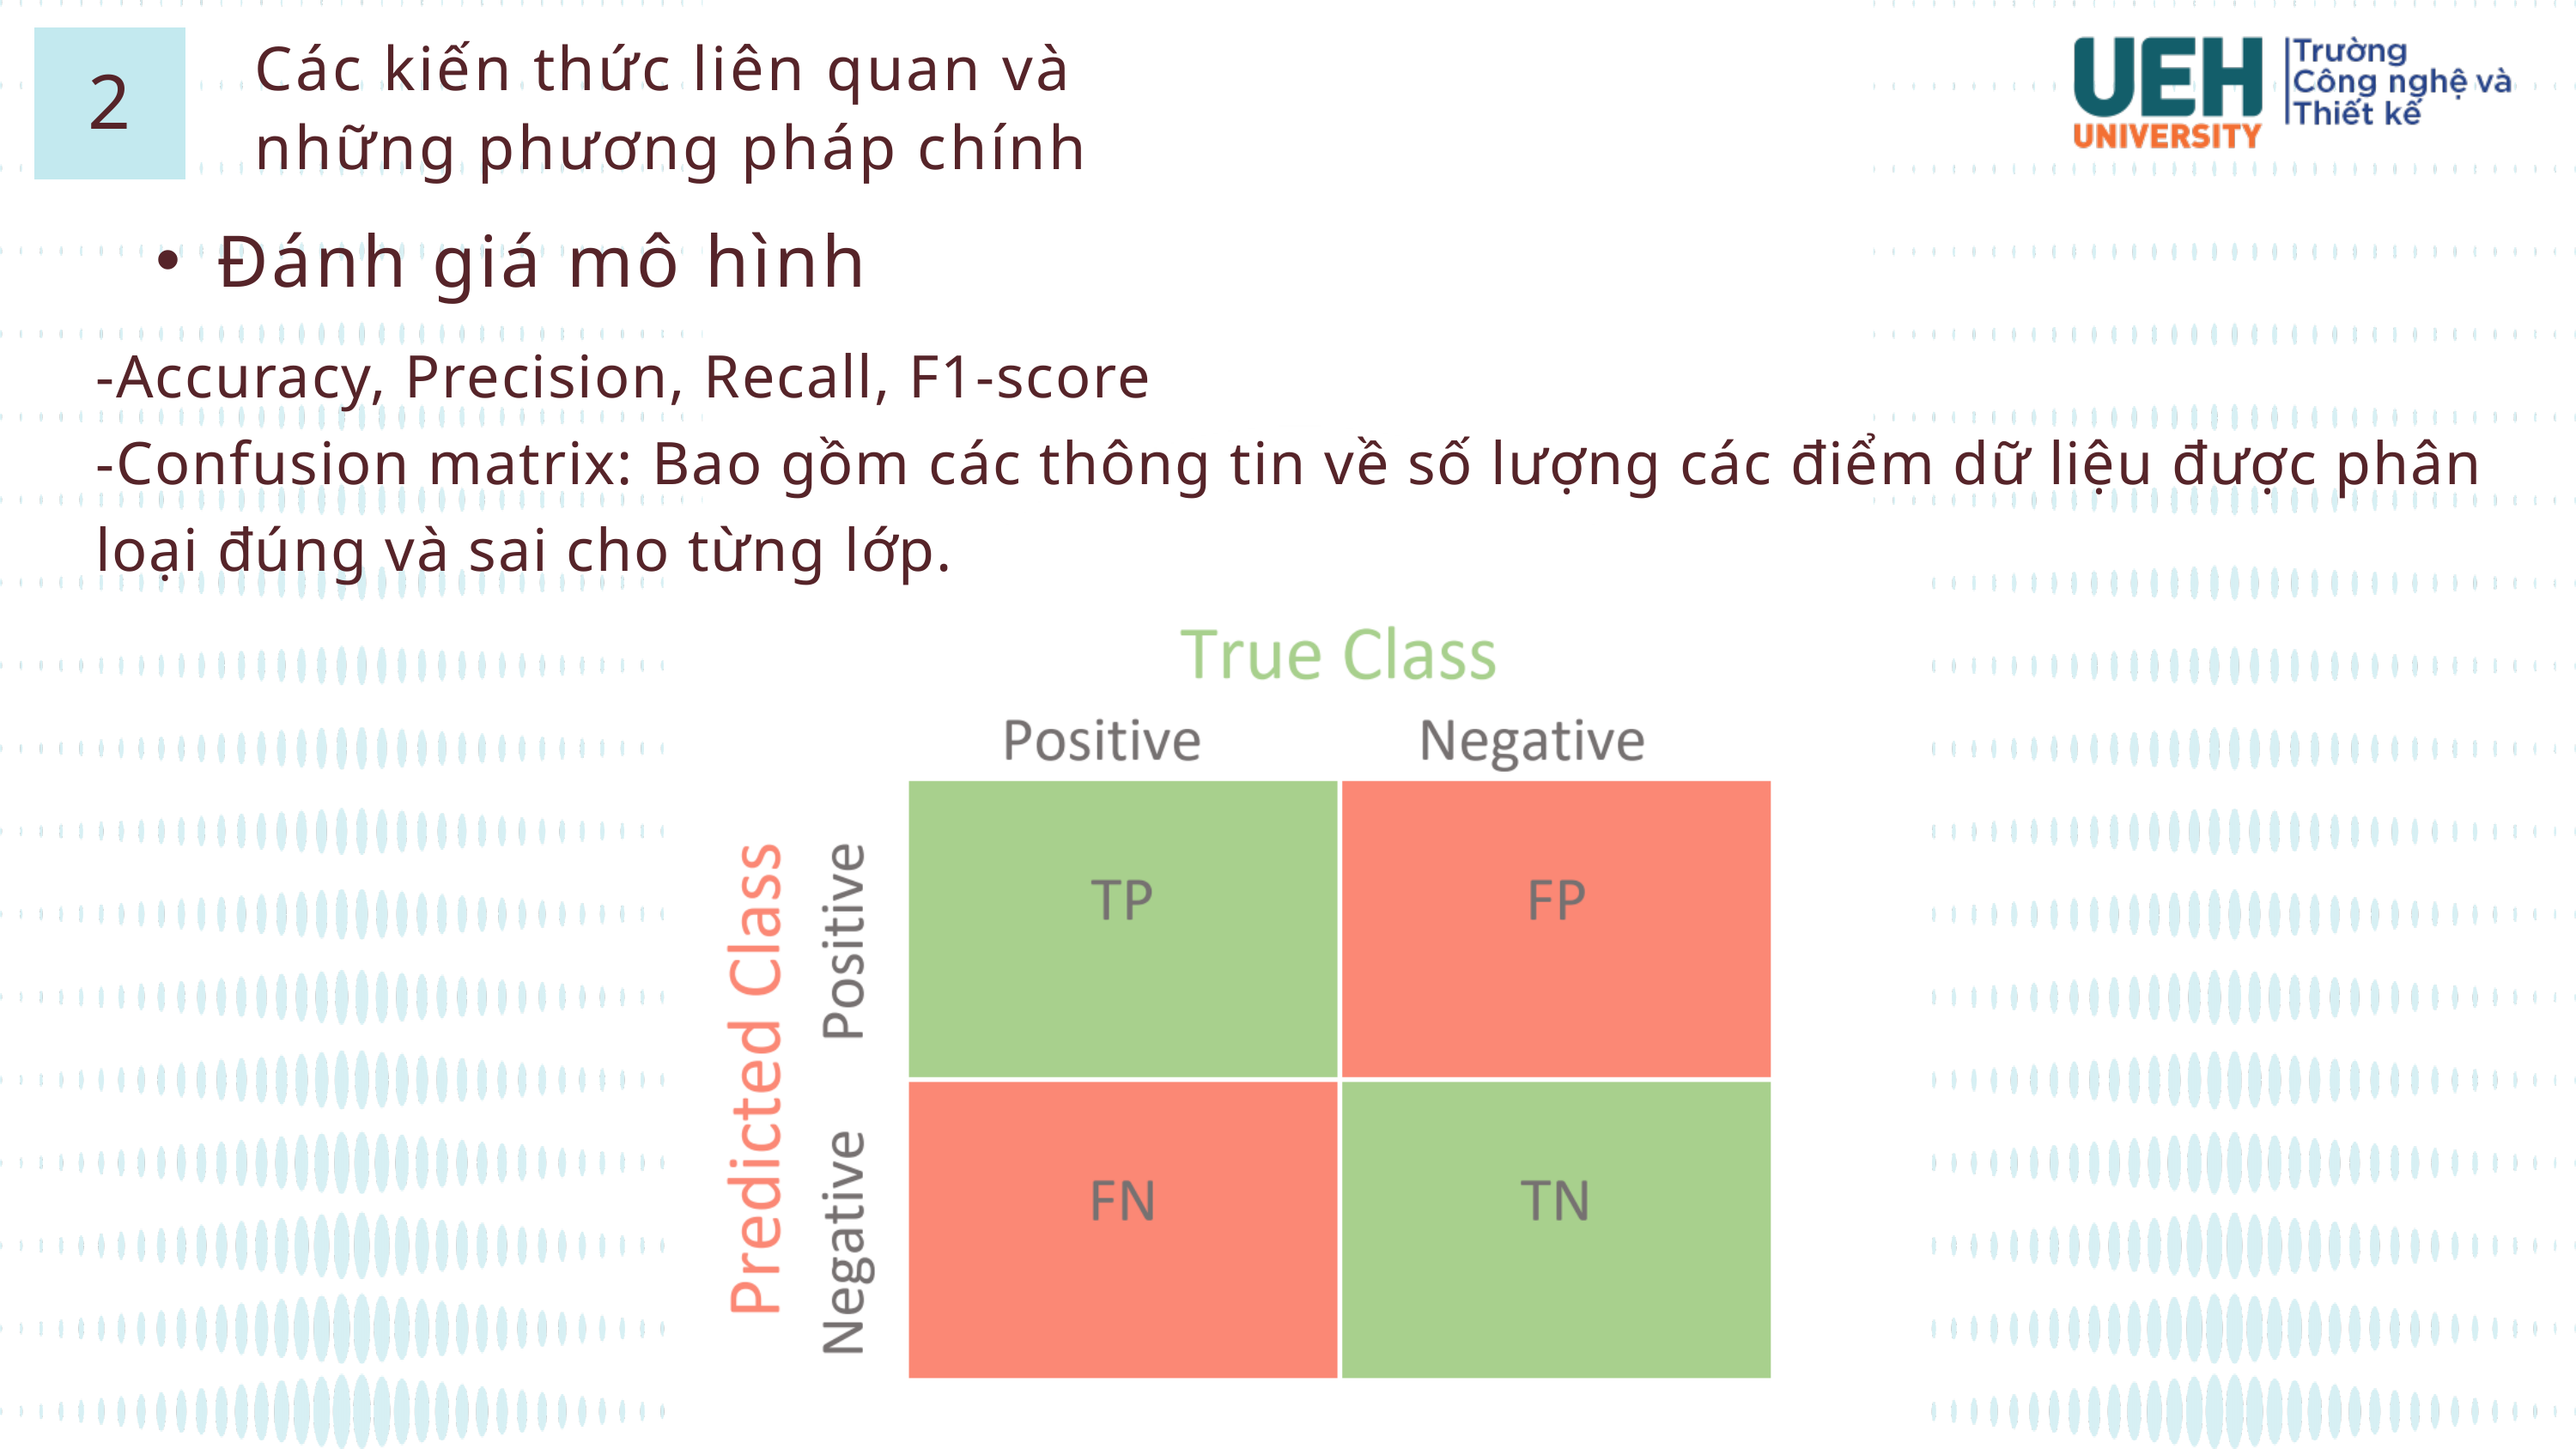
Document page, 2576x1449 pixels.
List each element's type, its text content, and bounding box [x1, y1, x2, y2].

text_box Các kiến thức liên quan và những phương pháp chính [254, 24, 1252, 182]
text_box [0, 0, 703, 1449]
text_box [1873, 0, 2576, 322]
text_box [1917, 584, 2576, 1449]
text_box Đánh giá mô hình [95, 209, 2382, 302]
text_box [33, 27, 186, 179]
text_box [672, 584, 1917, 1449]
text_box -Accuracy, Precision, Recall, F1-score -Confusion matrix: Bao gồm các thông tin về số lượng các điểm dữ liệu được phân loại đúng và sai cho từng lớp. [95, 322, 2576, 584]
text_box [2057, 27, 2529, 157]
